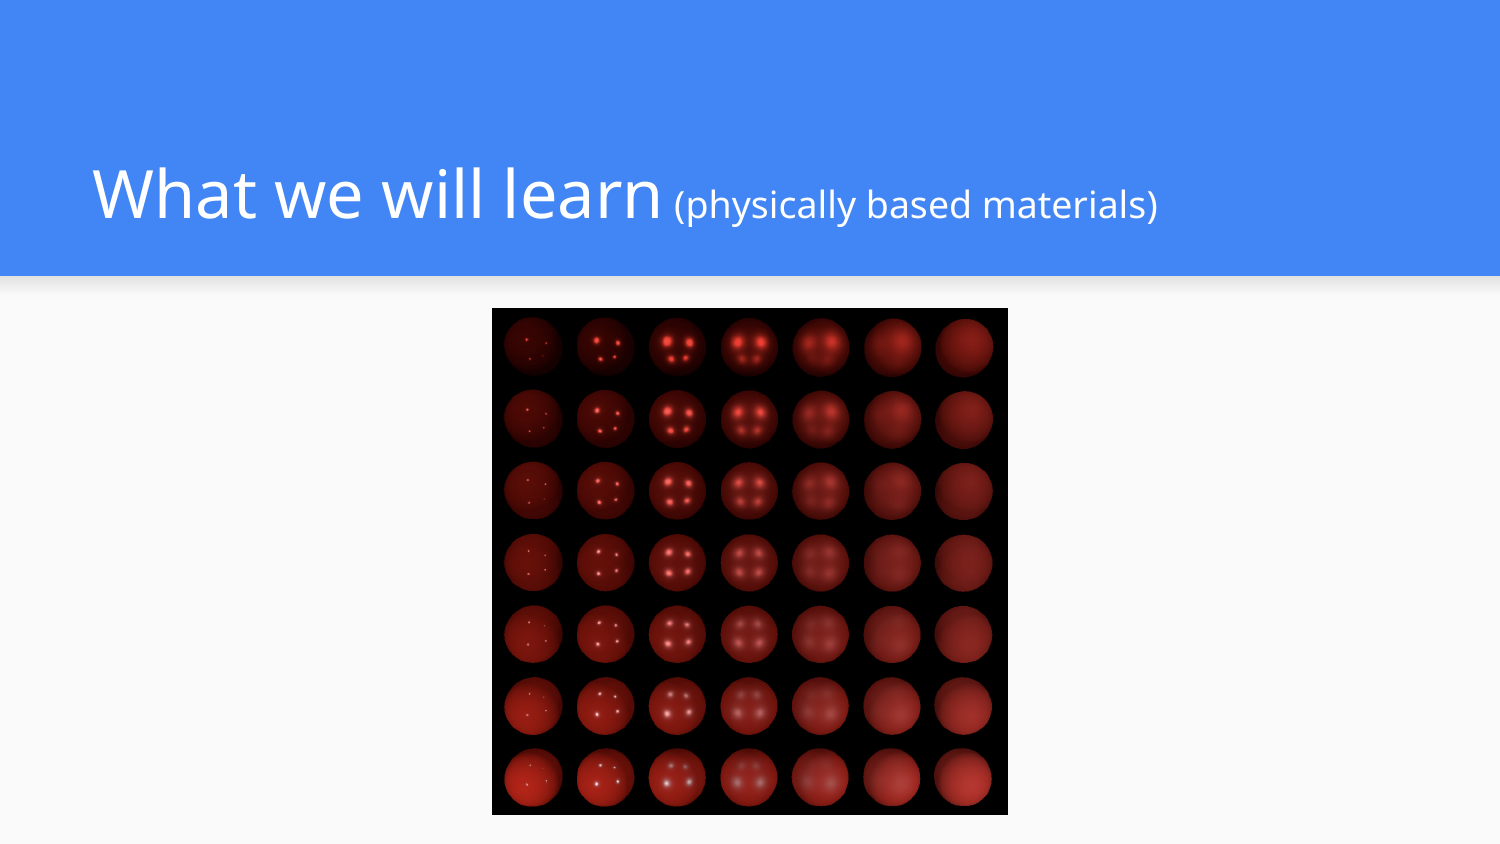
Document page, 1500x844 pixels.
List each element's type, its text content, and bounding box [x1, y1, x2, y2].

picture [491, 308, 1008, 816]
title What we will learn (physically based materials) [77, 121, 1427, 248]
